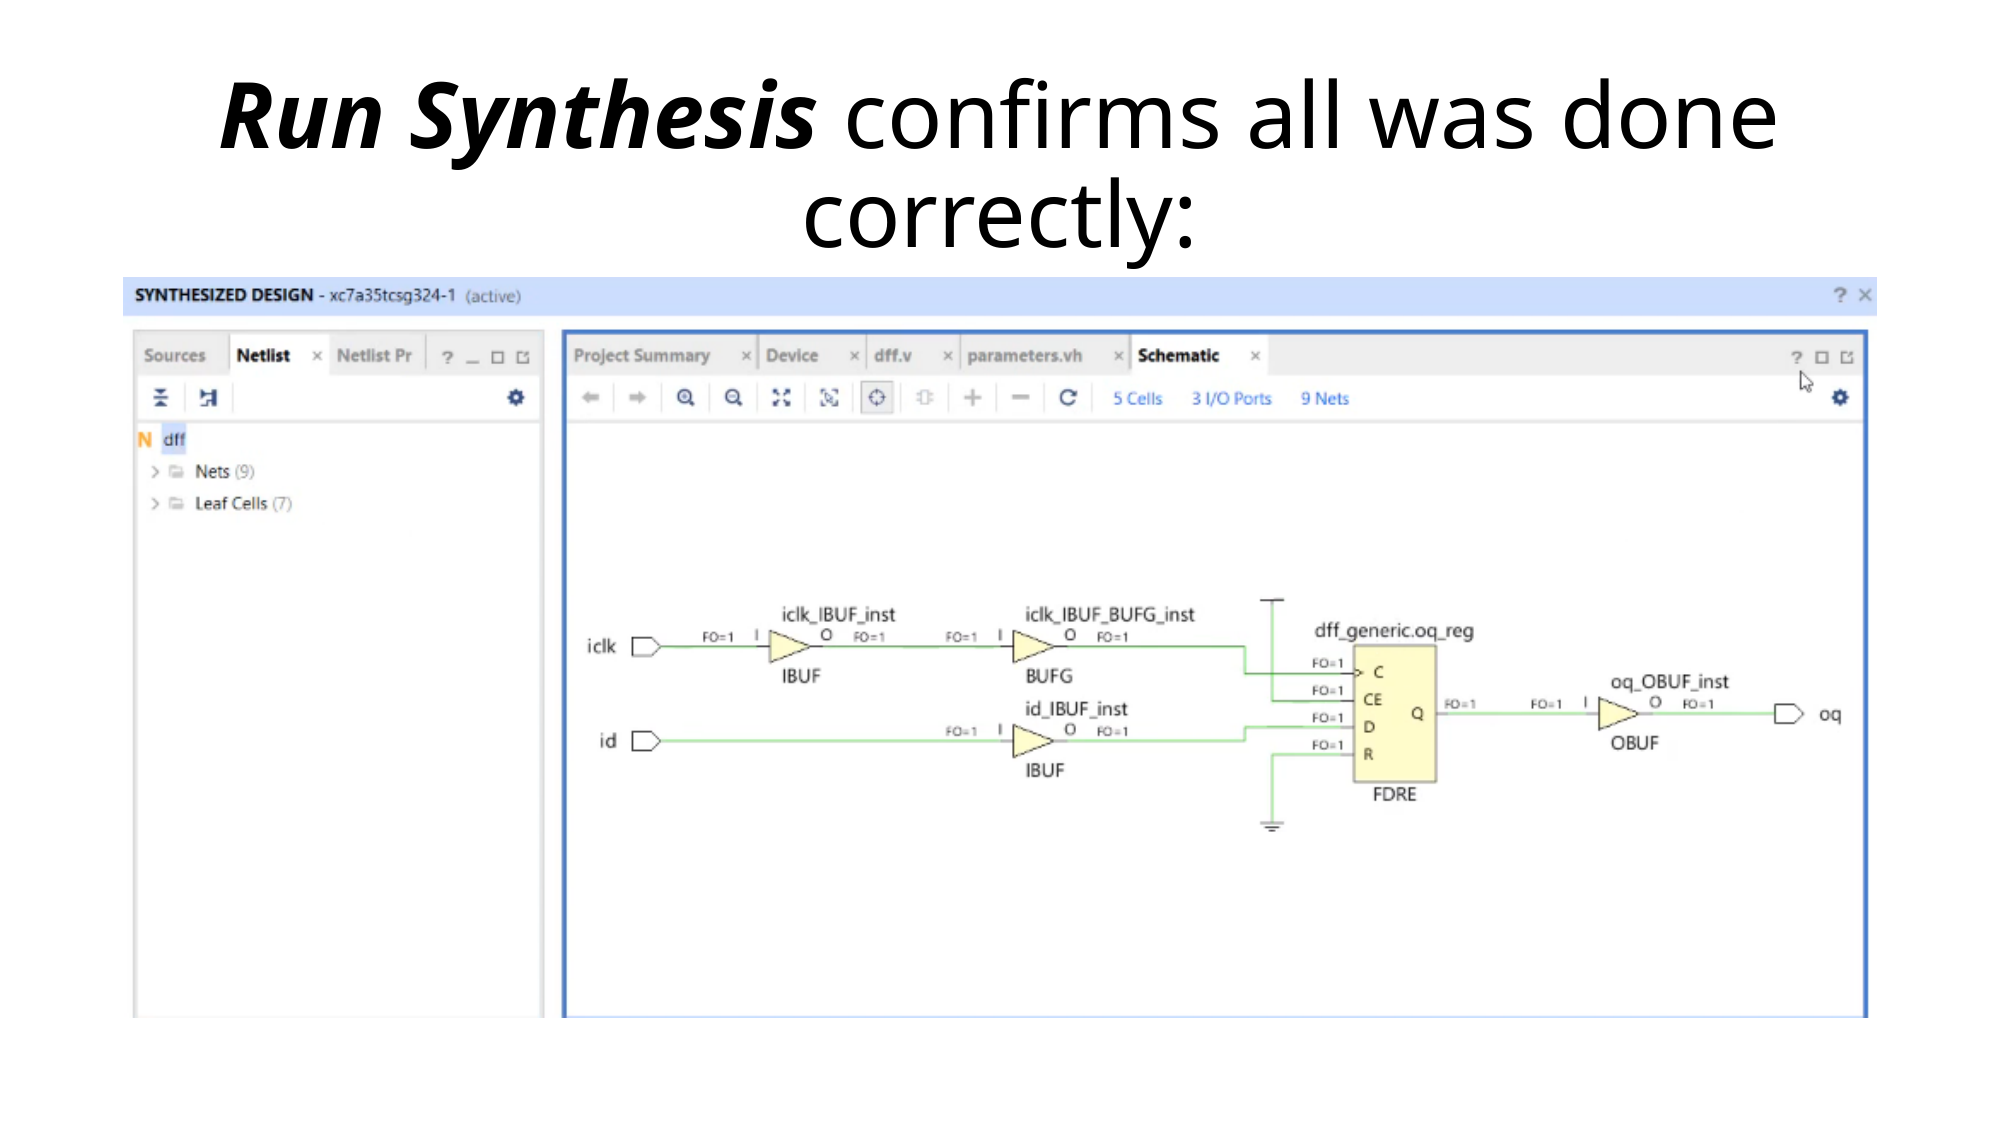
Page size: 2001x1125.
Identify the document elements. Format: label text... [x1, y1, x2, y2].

picture [123, 277, 1877, 1018]
title Run Synthesis confirms all was done correctly: [137, 59, 1863, 277]
